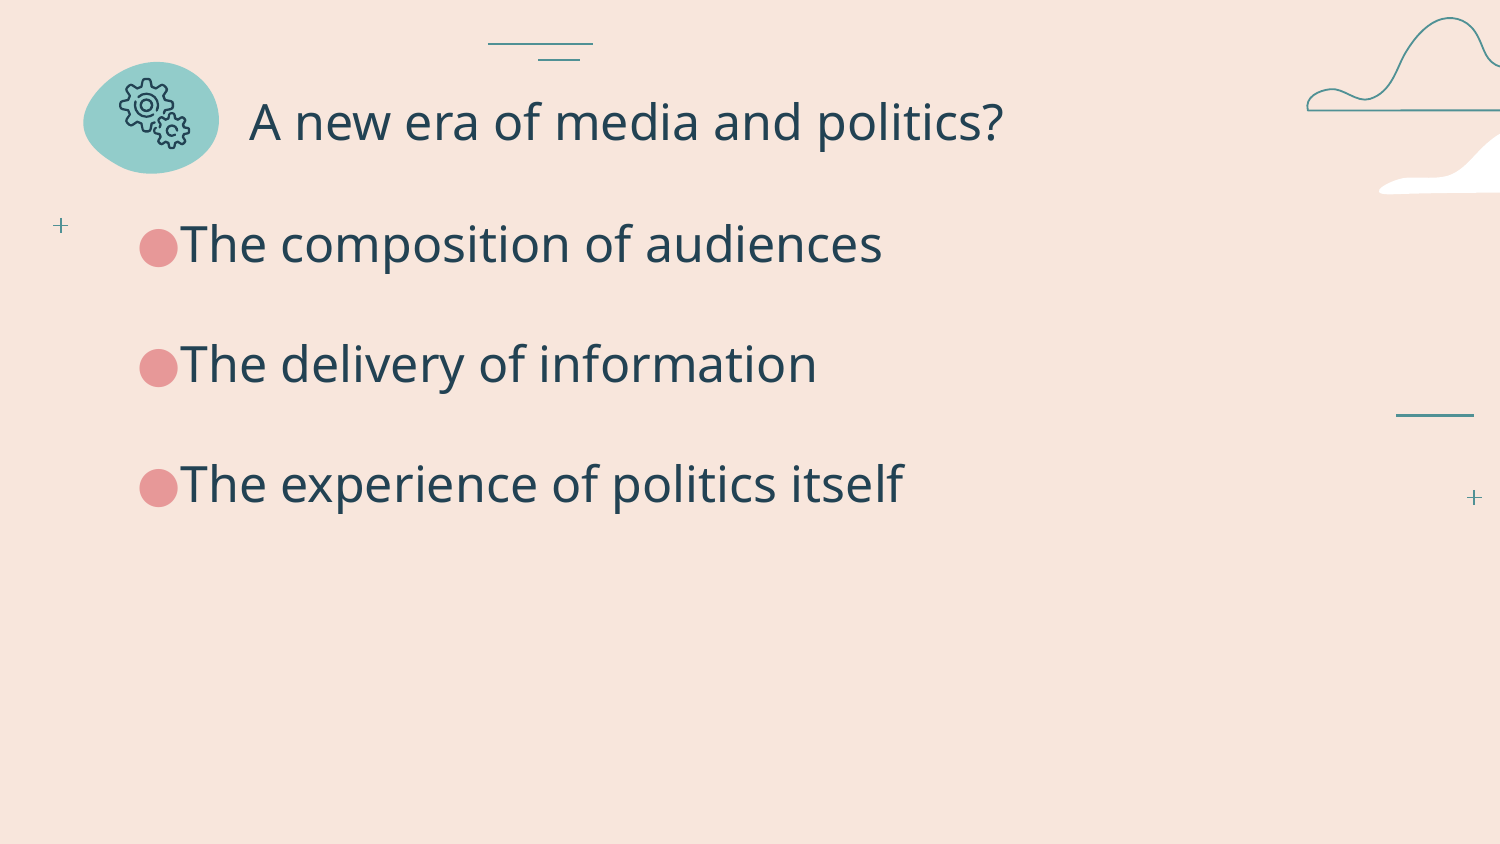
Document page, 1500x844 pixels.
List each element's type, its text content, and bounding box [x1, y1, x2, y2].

title A new era of media and politics? [234, 86, 1226, 150]
list The composition of audiences The delivery of information The experience of politics itself [121, 197, 1333, 726]
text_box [82, 61, 227, 175]
